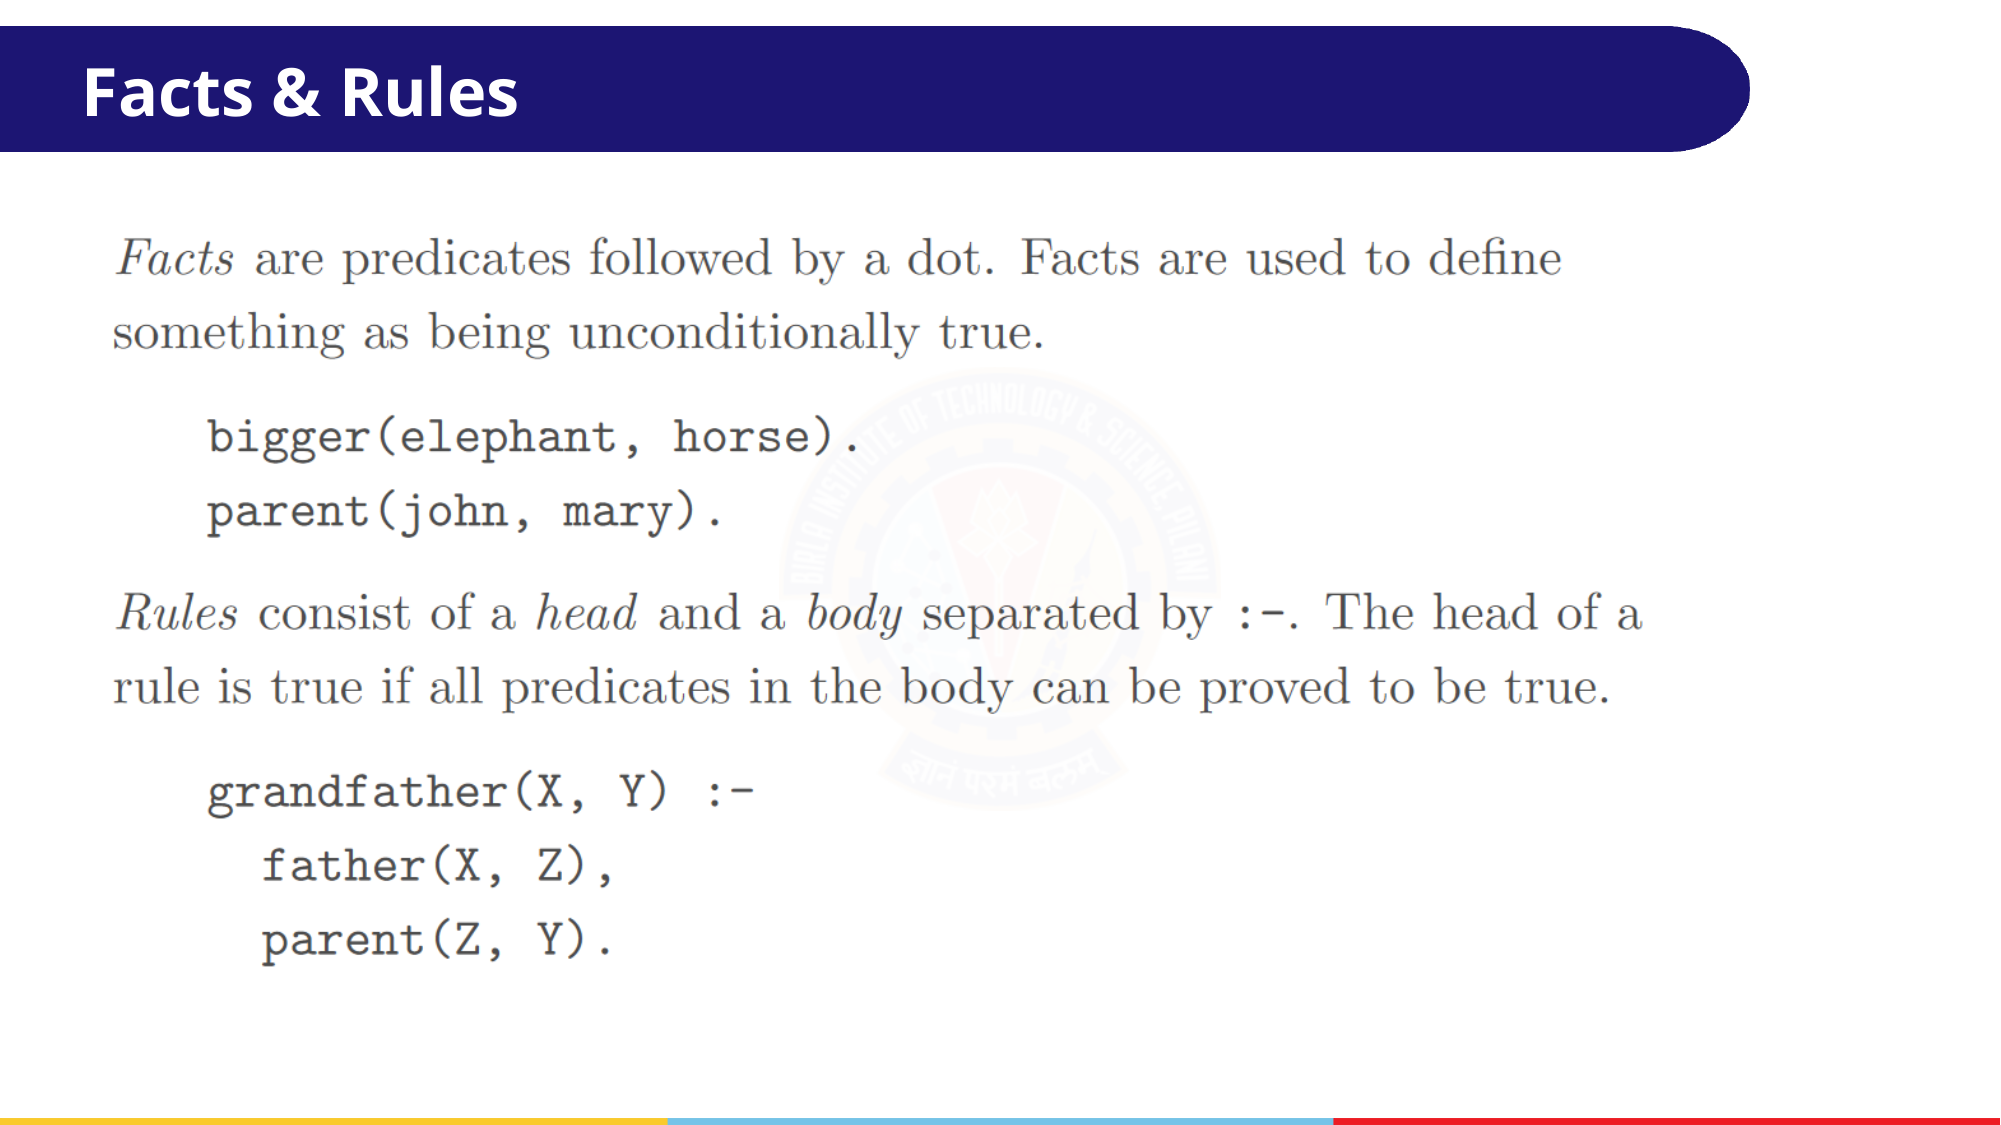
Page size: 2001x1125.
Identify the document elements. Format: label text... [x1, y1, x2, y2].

picture [75, 213, 1662, 992]
title Facts & Rules [66, 32, 1596, 158]
picture [0, 1118, 2000, 1125]
picture [0, 26, 1750, 152]
